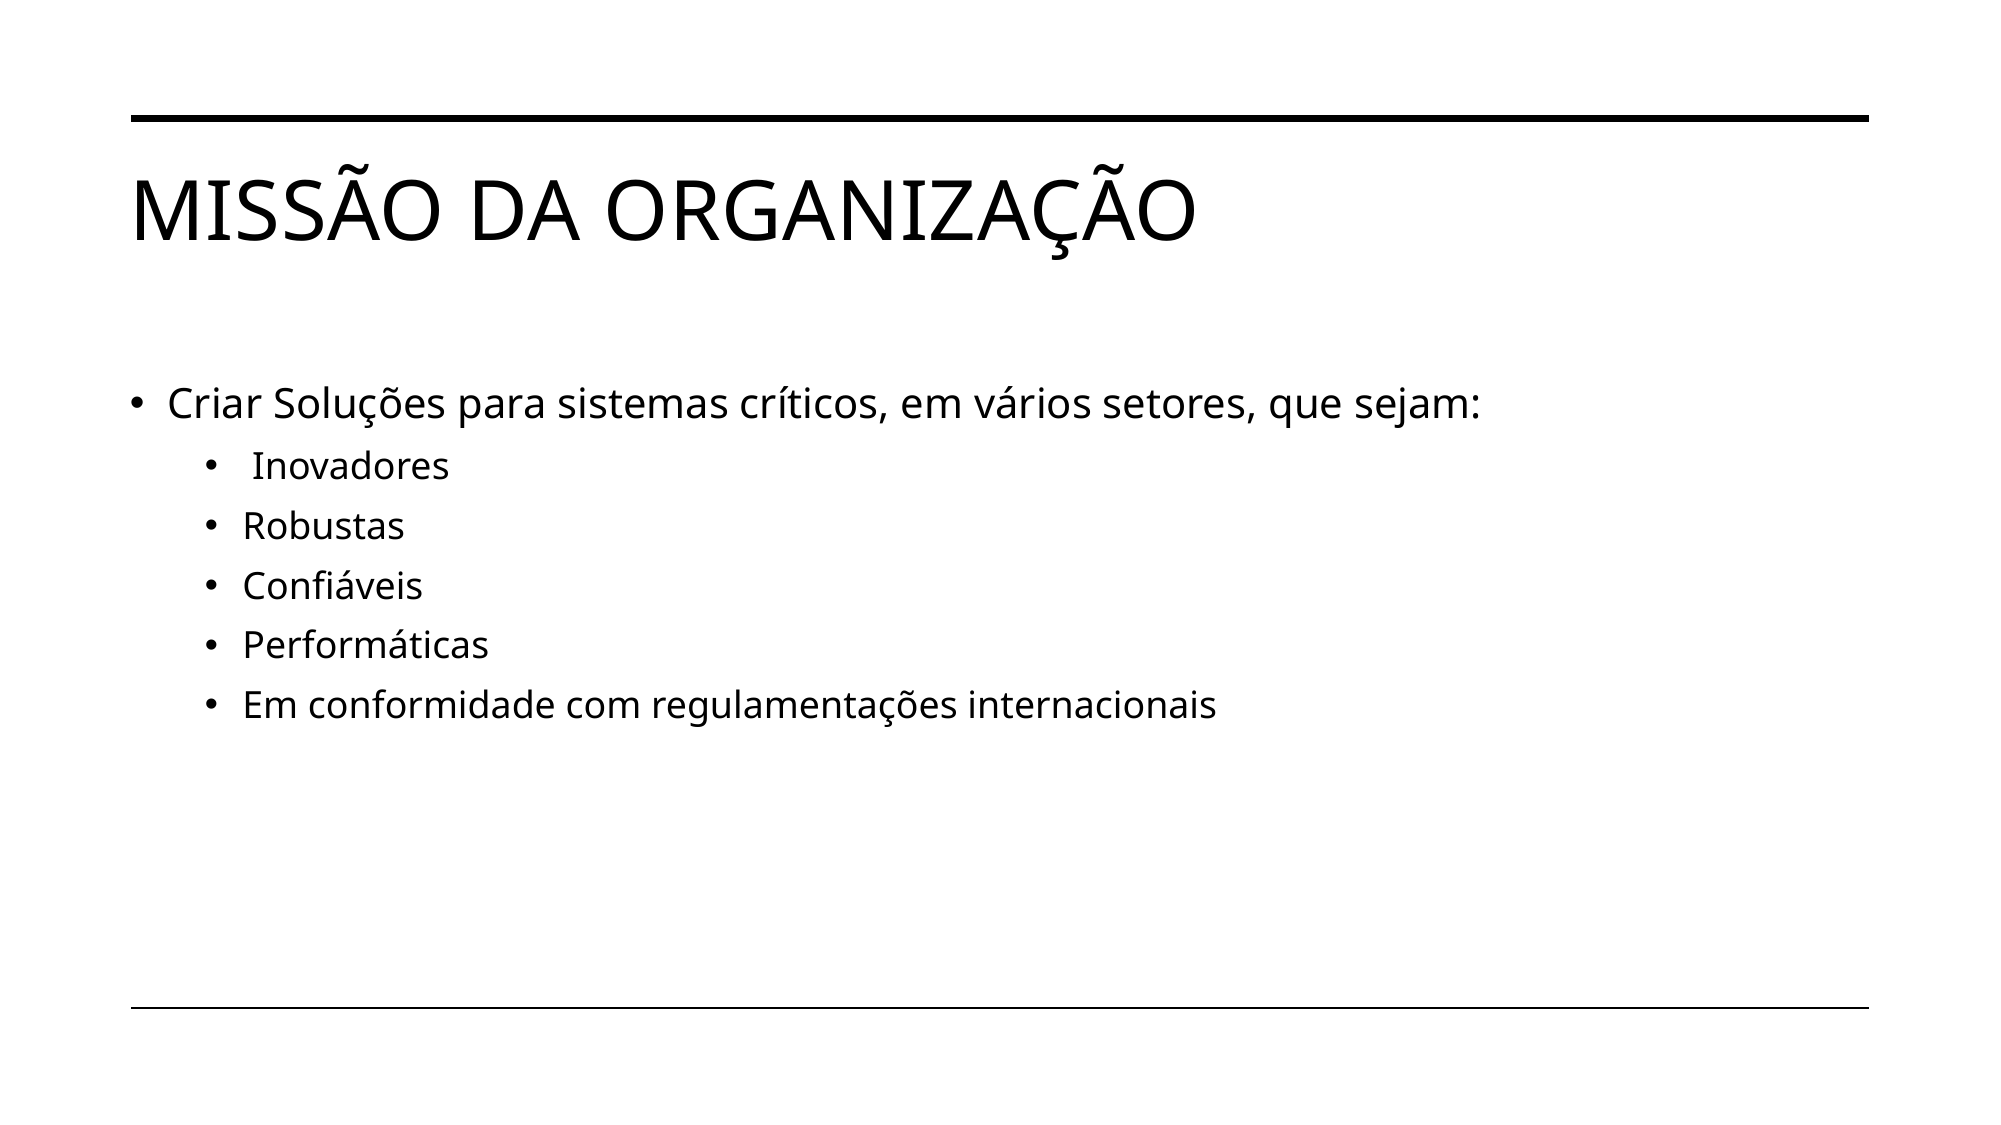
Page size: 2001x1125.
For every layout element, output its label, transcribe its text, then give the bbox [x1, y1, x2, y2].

list Criar Soluções para sistemas críticos, em vários setores, que sejam: Inovadores Robustas Confiáveis Performáticas Em conformidade com regulamentações internacionais [114, 364, 1869, 915]
title Missão da Organização [114, 149, 1869, 364]
